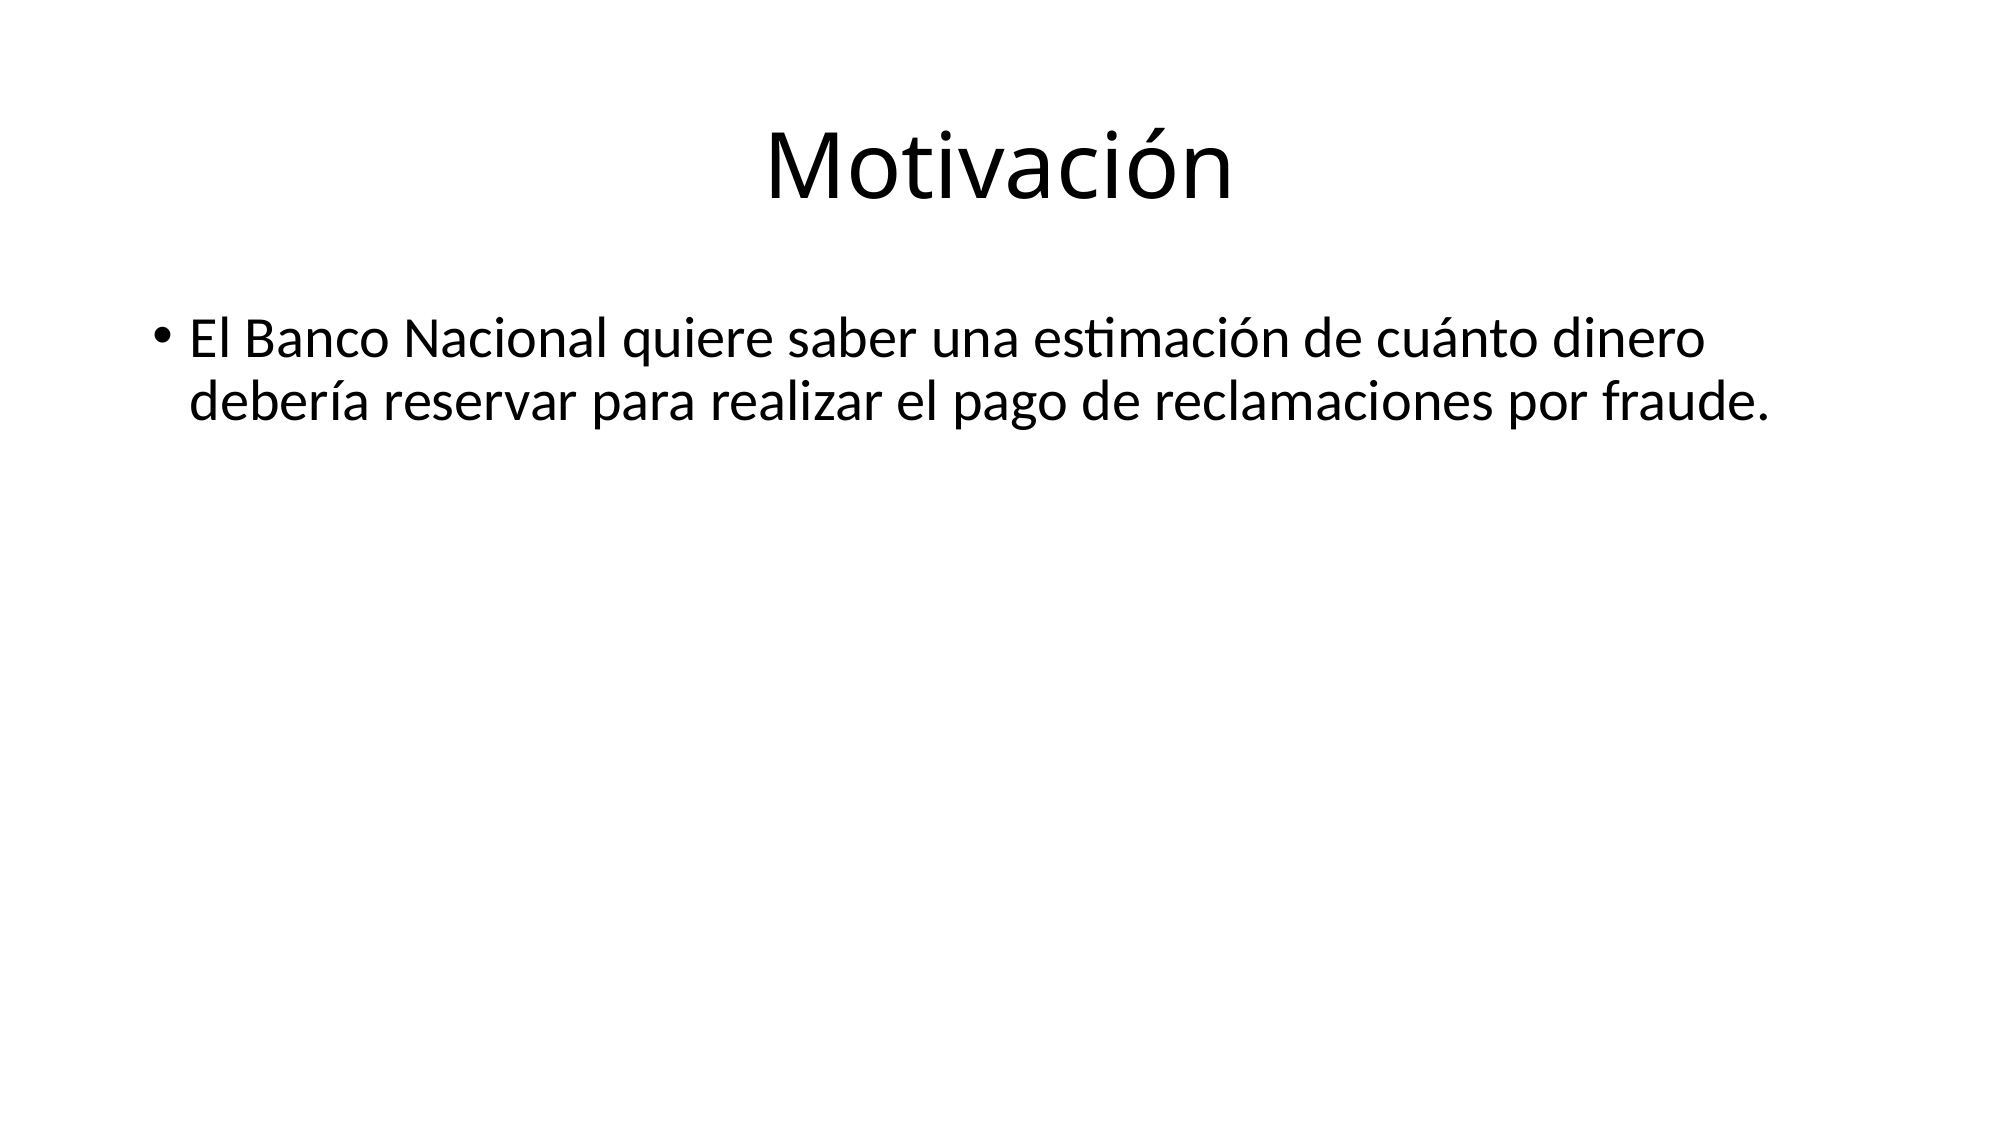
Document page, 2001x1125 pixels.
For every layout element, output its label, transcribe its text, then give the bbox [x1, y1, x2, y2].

list El Banco Nacional quiere saber una estimación de cuánto dinero debería reservar para realizar el pago de reclamaciones por fraude. [137, 299, 1863, 1014]
title Motivación [137, 59, 1863, 278]
